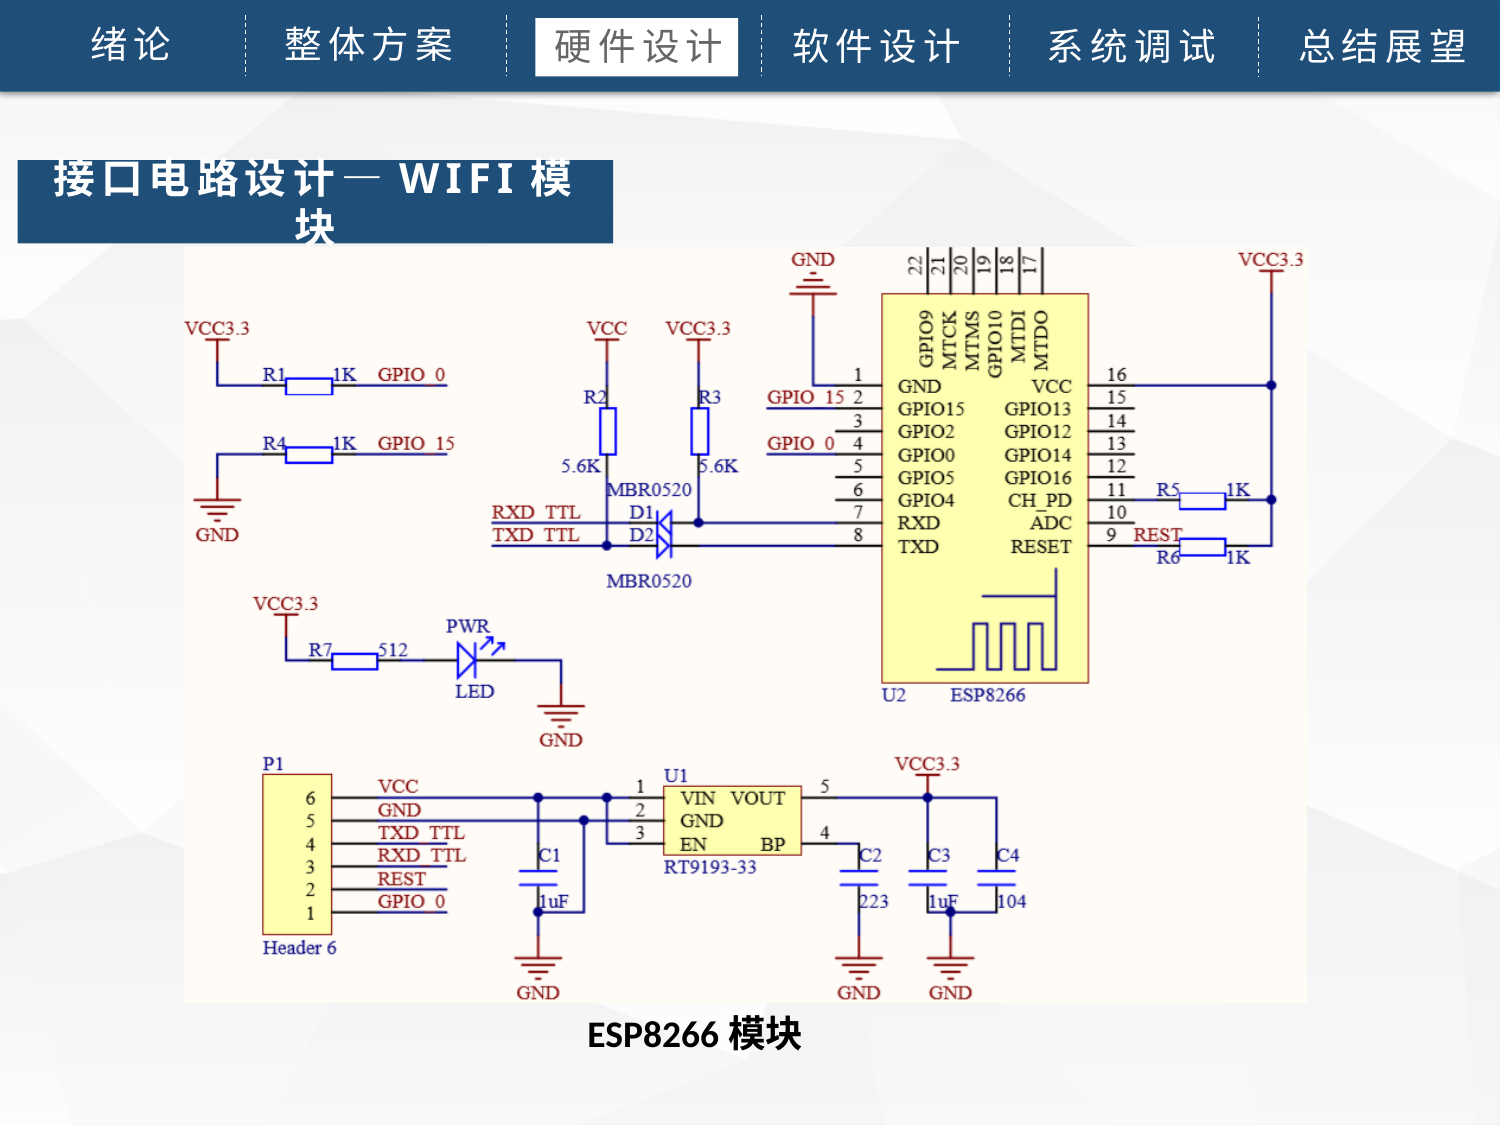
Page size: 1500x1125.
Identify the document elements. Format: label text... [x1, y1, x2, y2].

text_box 软件设计 [777, 15, 990, 76]
text_box 接口电路设计—WIFI模块 [17, 159, 614, 244]
text_box 绪论 [22, 14, 233, 74]
text_box 硬件设计 [536, 15, 742, 76]
picture [0, 92, 1500, 1125]
text_box ESP8266模块 [453, 1003, 967, 1062]
text_box 总结展望 [1283, 15, 1496, 76]
text_box 整体方案 [269, 13, 482, 74]
text_box [0, 0, 1500, 92]
text_box 系统调试 [1032, 15, 1245, 76]
